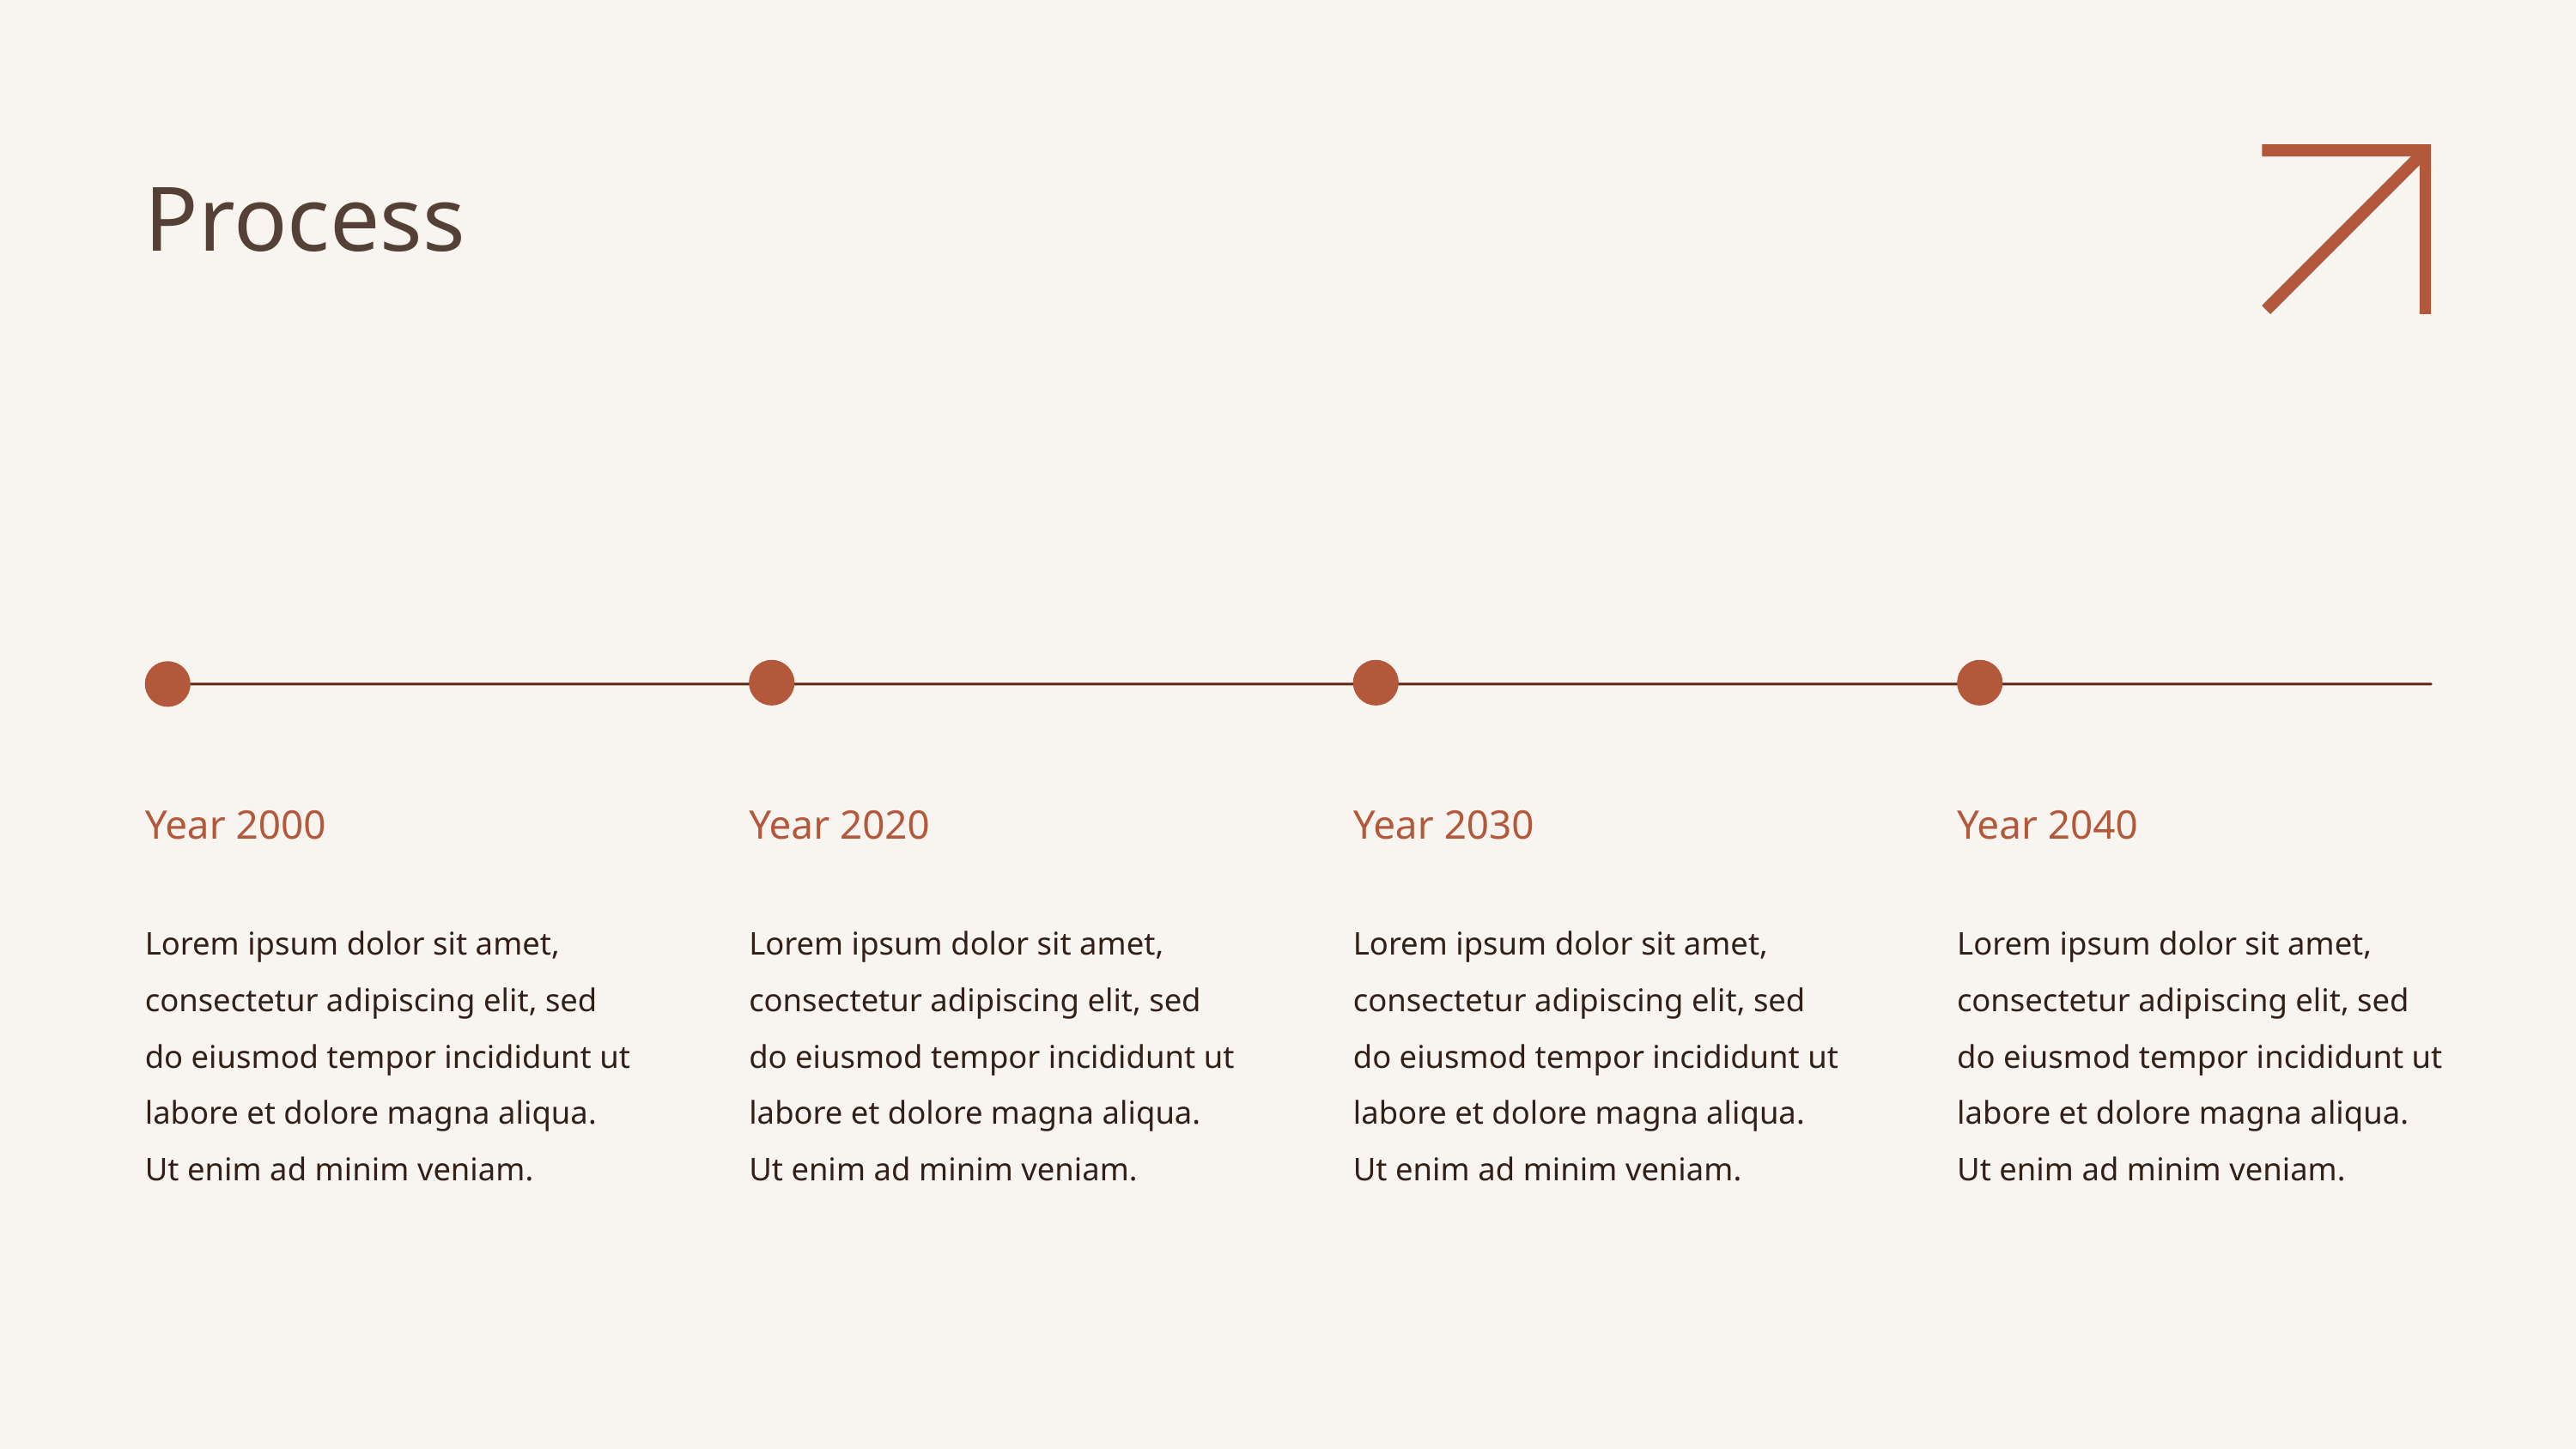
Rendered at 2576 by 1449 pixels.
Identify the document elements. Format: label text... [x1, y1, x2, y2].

text_box [2262, 144, 2432, 314]
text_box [1956, 659, 2003, 706]
text_box Lorem ipsum dolor sit amet, consectetur adipiscing elit, sed do eiusmod tempor incididunt ut labore et dolore magna aliqua. Ut enim ad minim veniam. [1352, 905, 1842, 1187]
text_box Process [144, 162, 963, 270]
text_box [748, 659, 795, 706]
text_box Year 2020 [749, 795, 1224, 847]
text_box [1352, 659, 1400, 706]
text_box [144, 660, 191, 707]
text_box Year 2030 [1352, 795, 1827, 847]
text_box Lorem ipsum dolor sit amet, consectetur adipiscing elit, sed do eiusmod tempor incididunt ut labore et dolore magna aliqua. Ut enim ad minim veniam. [144, 905, 634, 1187]
text_box Year 2000 [144, 795, 619, 847]
text_box Year 2040 [1957, 795, 2432, 847]
text_box Lorem ipsum dolor sit amet, consectetur adipiscing elit, sed do eiusmod tempor incididunt ut labore et dolore magna aliqua. Ut enim ad minim veniam. [749, 905, 1238, 1187]
text_box Lorem ipsum dolor sit amet, consectetur adipiscing elit, sed do eiusmod tempor incididunt ut labore et dolore magna aliqua. Ut enim ad minim veniam. [1957, 905, 2446, 1187]
